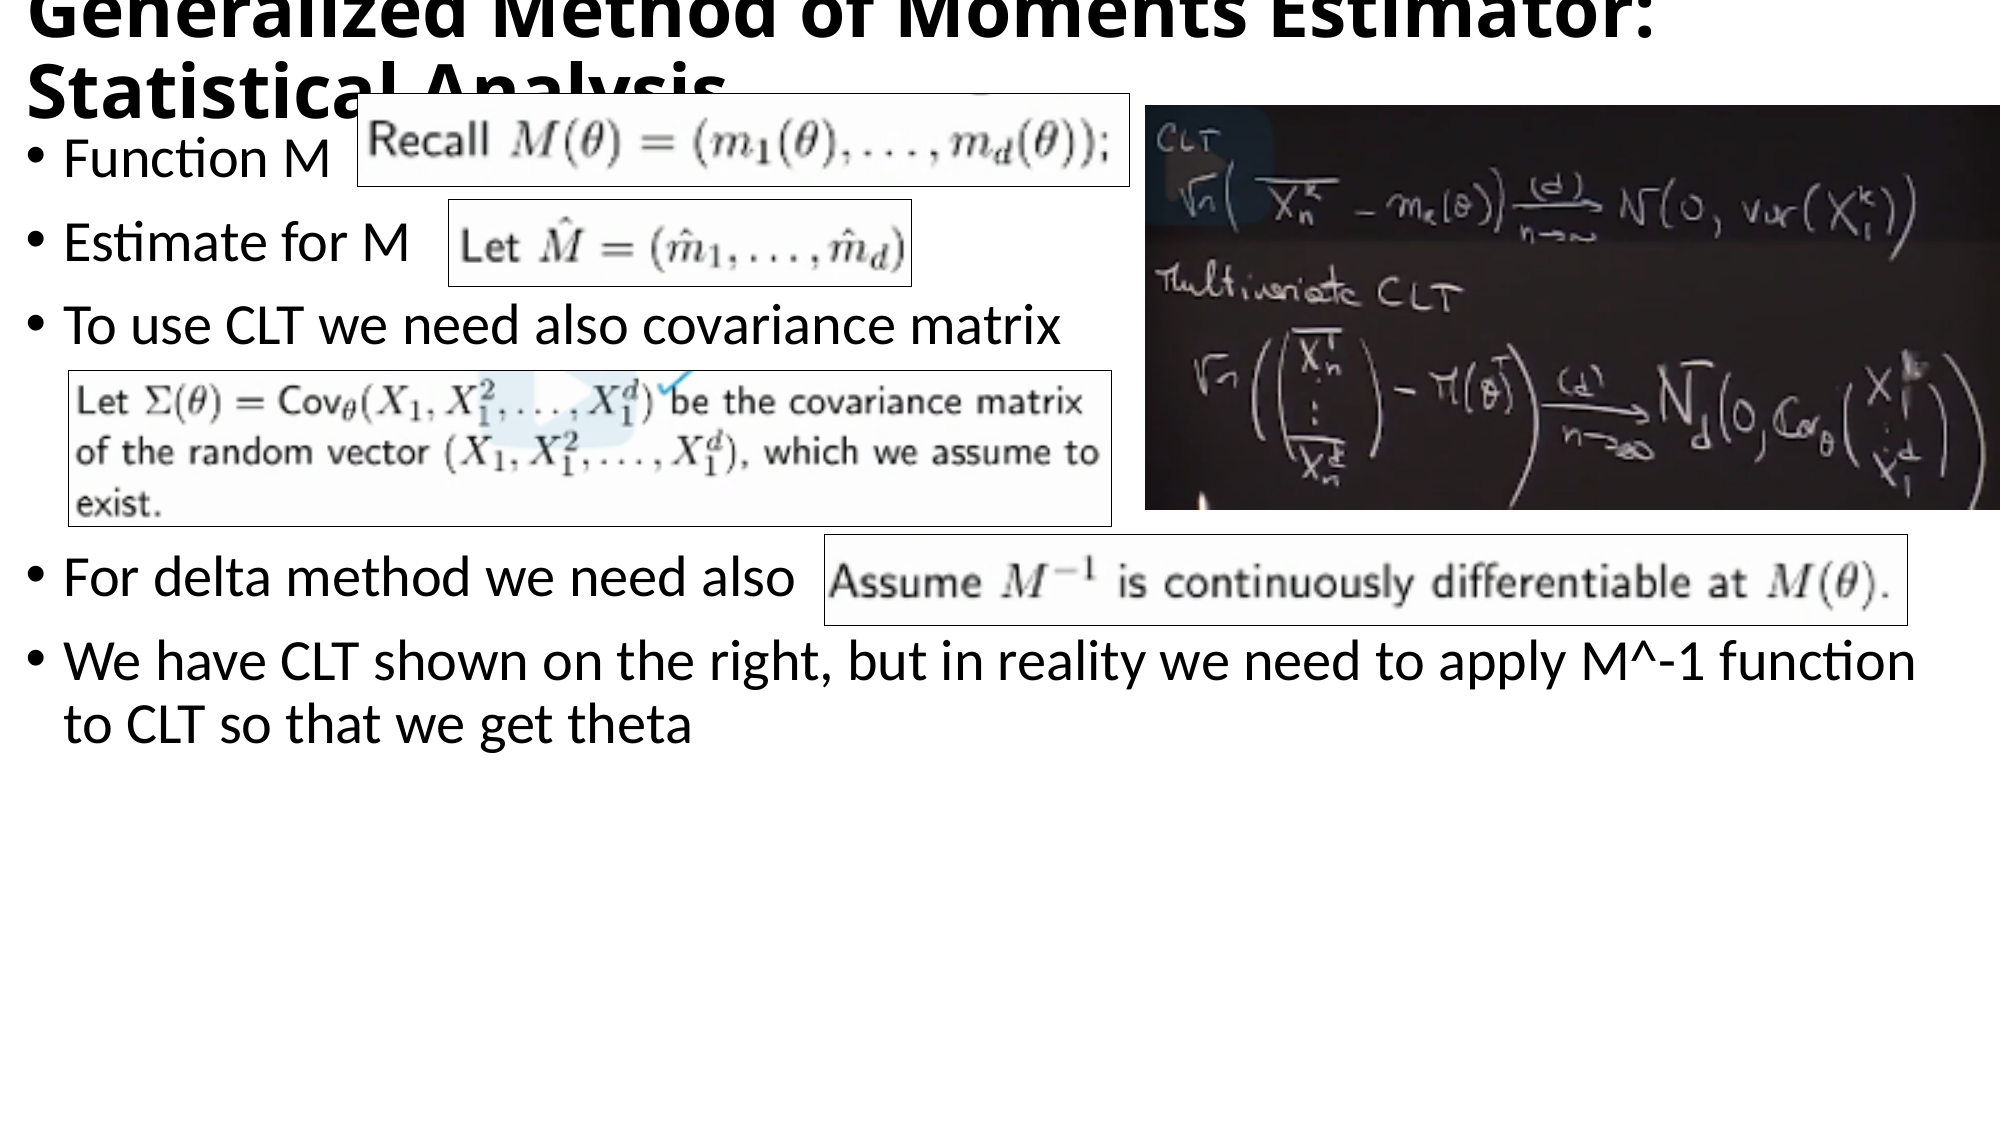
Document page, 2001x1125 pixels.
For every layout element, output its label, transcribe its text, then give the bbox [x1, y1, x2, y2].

picture [448, 199, 912, 287]
picture [357, 93, 1130, 187]
picture [68, 370, 1112, 527]
list Function M Estimate for M To use CLT we need also covariance matrix For delta method we need also We have CLT shown on the right, but in reality we need to apply M^-1 function to CLT so that we get theta [10, 119, 1976, 1101]
title Generalized Method of Moments Estimator: Statistical Analysis [11, 9, 1976, 100]
picture [824, 534, 1908, 626]
picture [1145, 105, 2000, 510]
